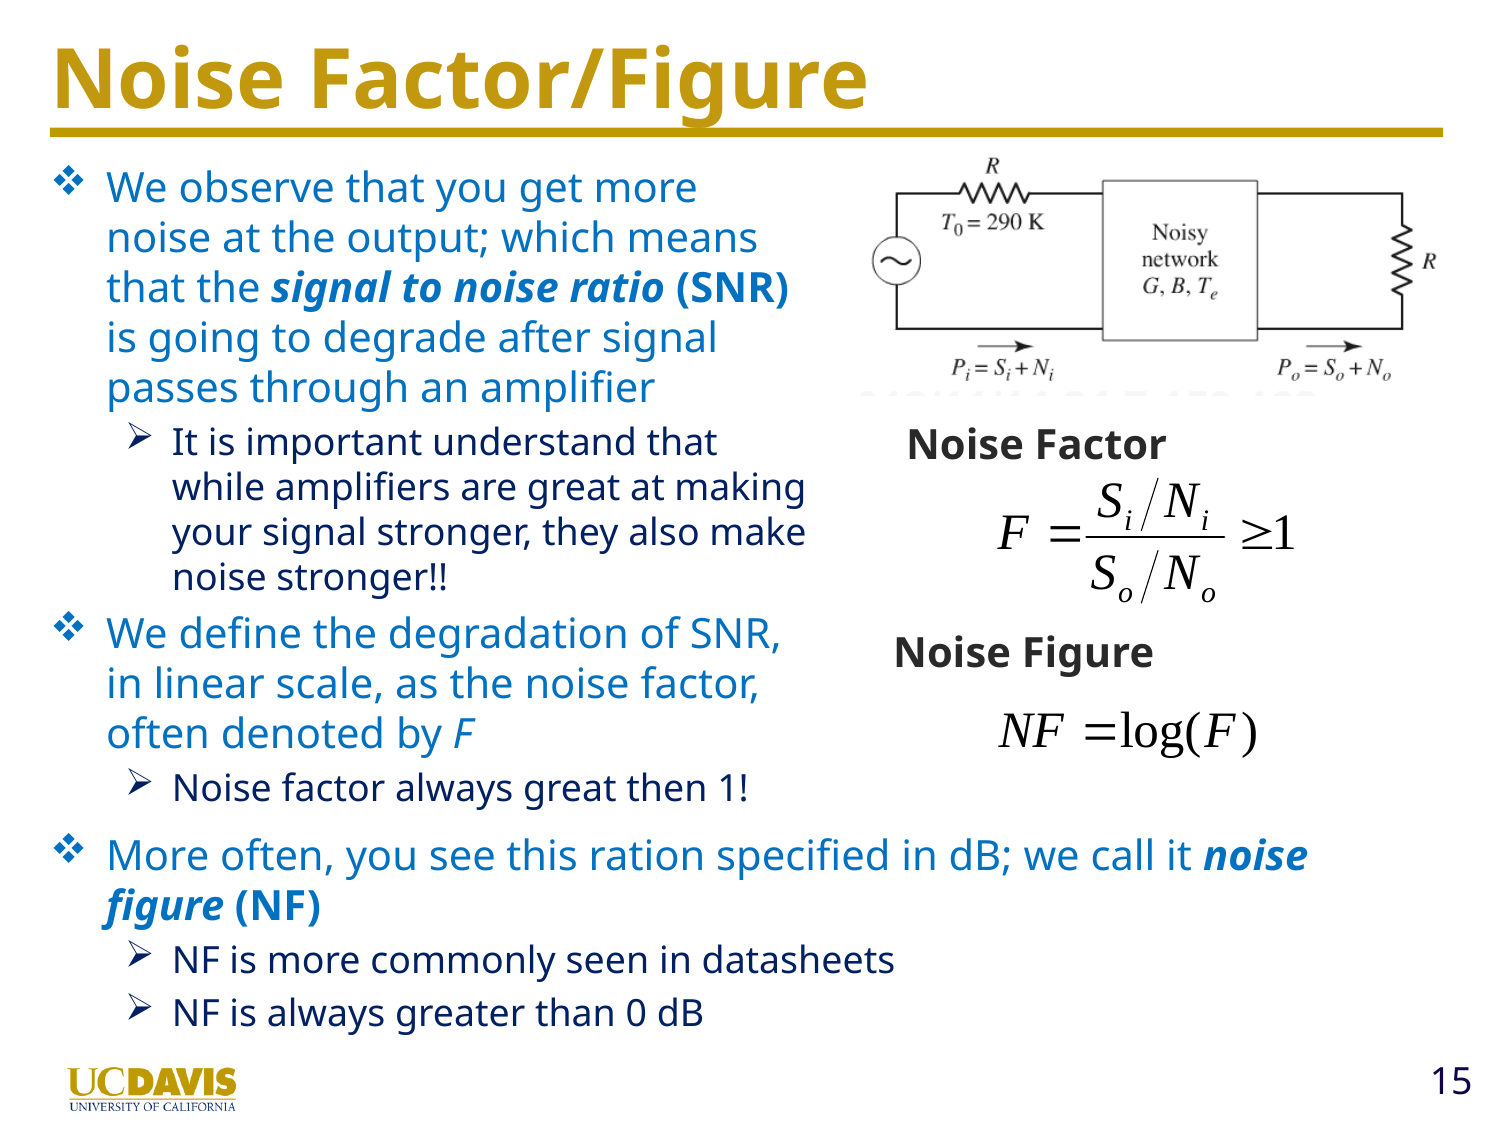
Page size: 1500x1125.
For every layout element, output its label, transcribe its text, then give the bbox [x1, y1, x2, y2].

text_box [988, 468, 1300, 614]
text_box Noise Factor [891, 410, 1183, 476]
picture [67, 1067, 236, 1111]
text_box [988, 699, 1266, 769]
title Noise Factor/Figure [49, 0, 1444, 151]
list We observe that you get more noise at the output; which means that the signal to noise ratio (SNR) is going to degrade after signal passes through an amplifier It is important understand that while amplifiers are great at making your signal stronger, they also make noise stronger!! We define the degradation of SNR, in linear scale, as the noise factor, often denoted by F Noise factor always great then 1! [49, 152, 825, 865]
picture [860, 145, 1454, 396]
text_box Noise Figure [878, 618, 1170, 683]
text_box More often, you see this ration specified in dB; we call it noise figure (NF) NF is more commonly seen in datasheets NF is always greater than 0 dB [50, 821, 1418, 1063]
